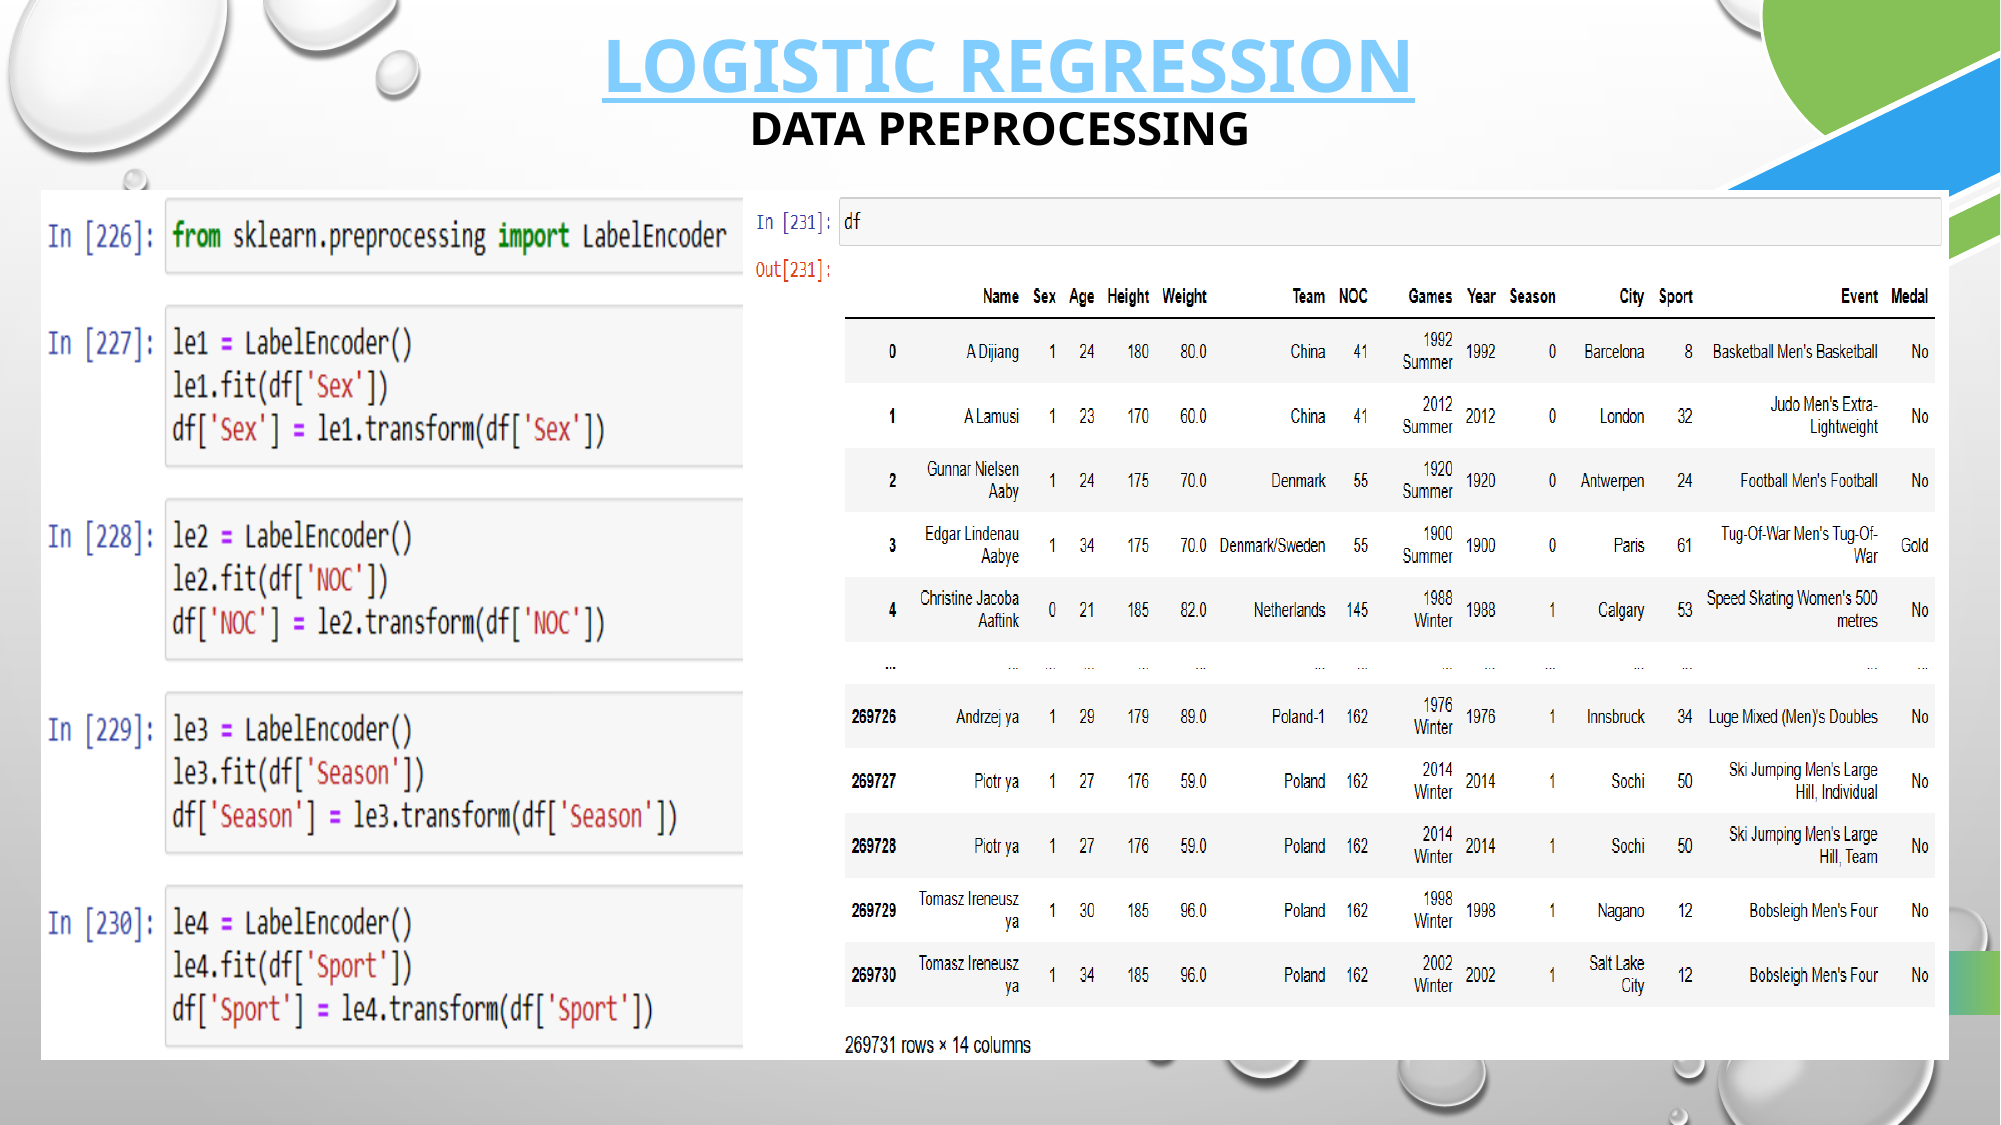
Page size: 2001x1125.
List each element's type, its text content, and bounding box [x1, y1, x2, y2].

picture [0, 0, 2000, 1125]
text_box DATA PREPROCESSING [687, 107, 1313, 164]
text_box Logistic regression [586, 13, 1431, 107]
